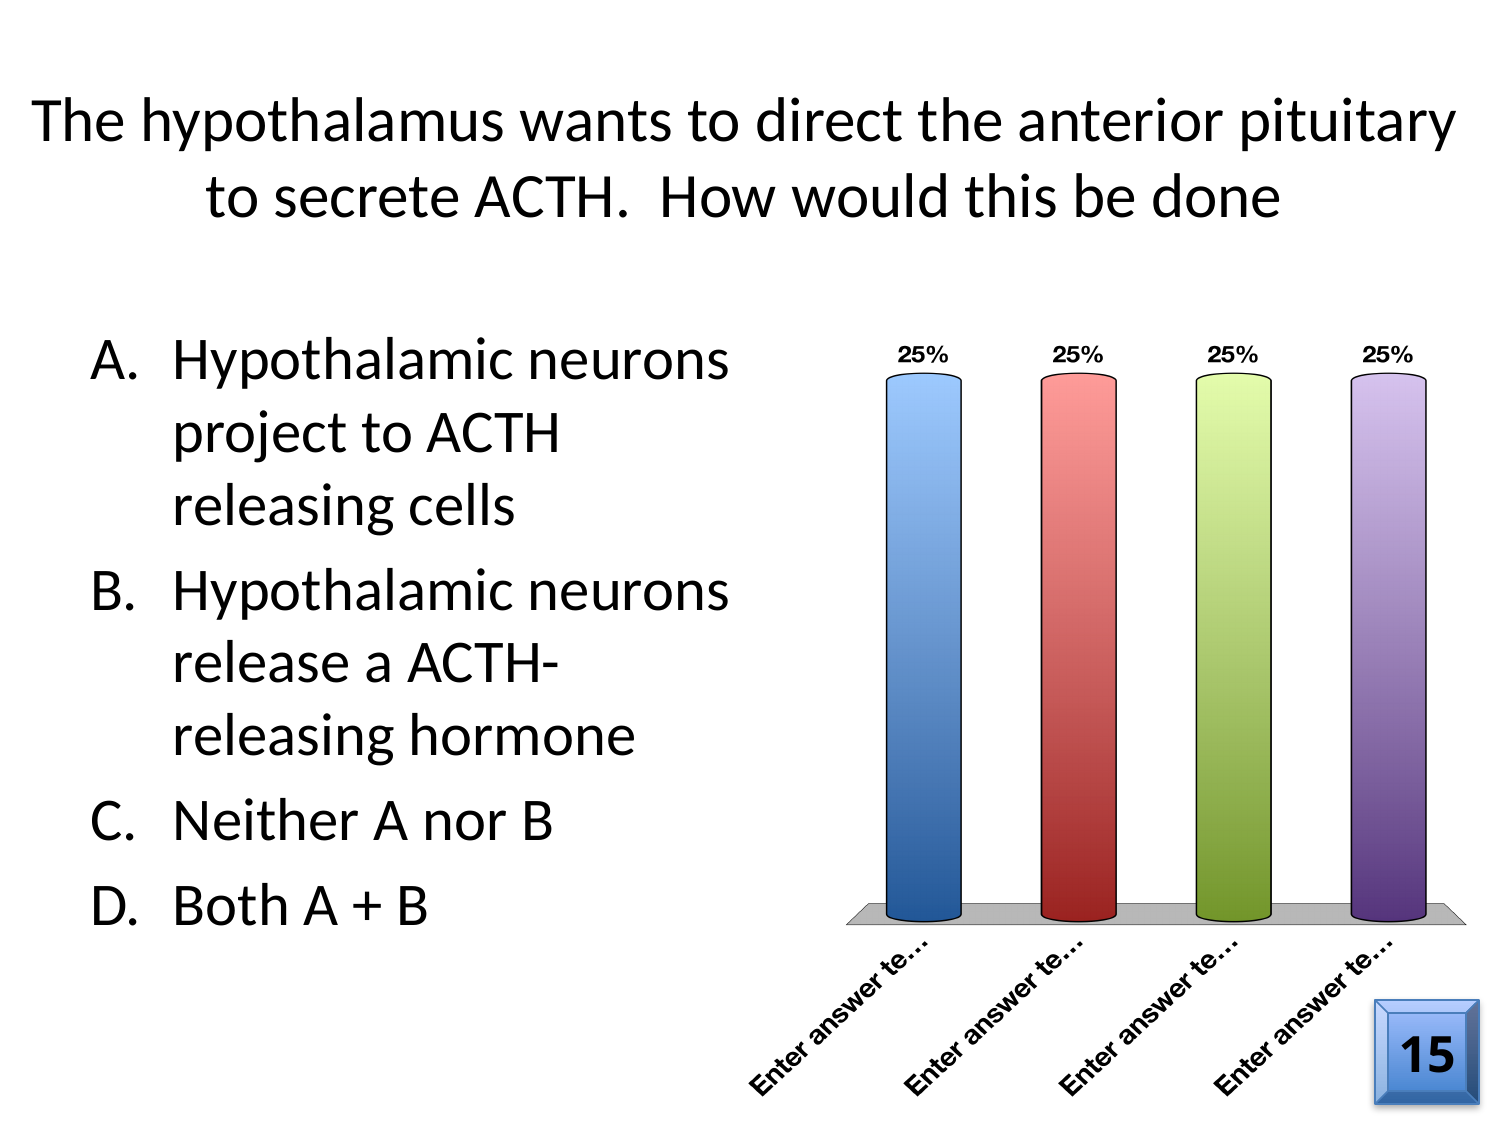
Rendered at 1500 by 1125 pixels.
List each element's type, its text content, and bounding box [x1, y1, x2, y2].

picture [739, 326, 1490, 1107]
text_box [1374, 999, 1480, 1105]
title The hypothalamus wants to direct the anterior pituitary to secrete ACTH. How would this be done [0, 45, 1490, 263]
list Hypothalamic neurons project to ACTH releasing cells Hypothalamic neurons release a ACTH-releasing hormone Neither A nor B Both A + B [75, 311, 750, 1005]
